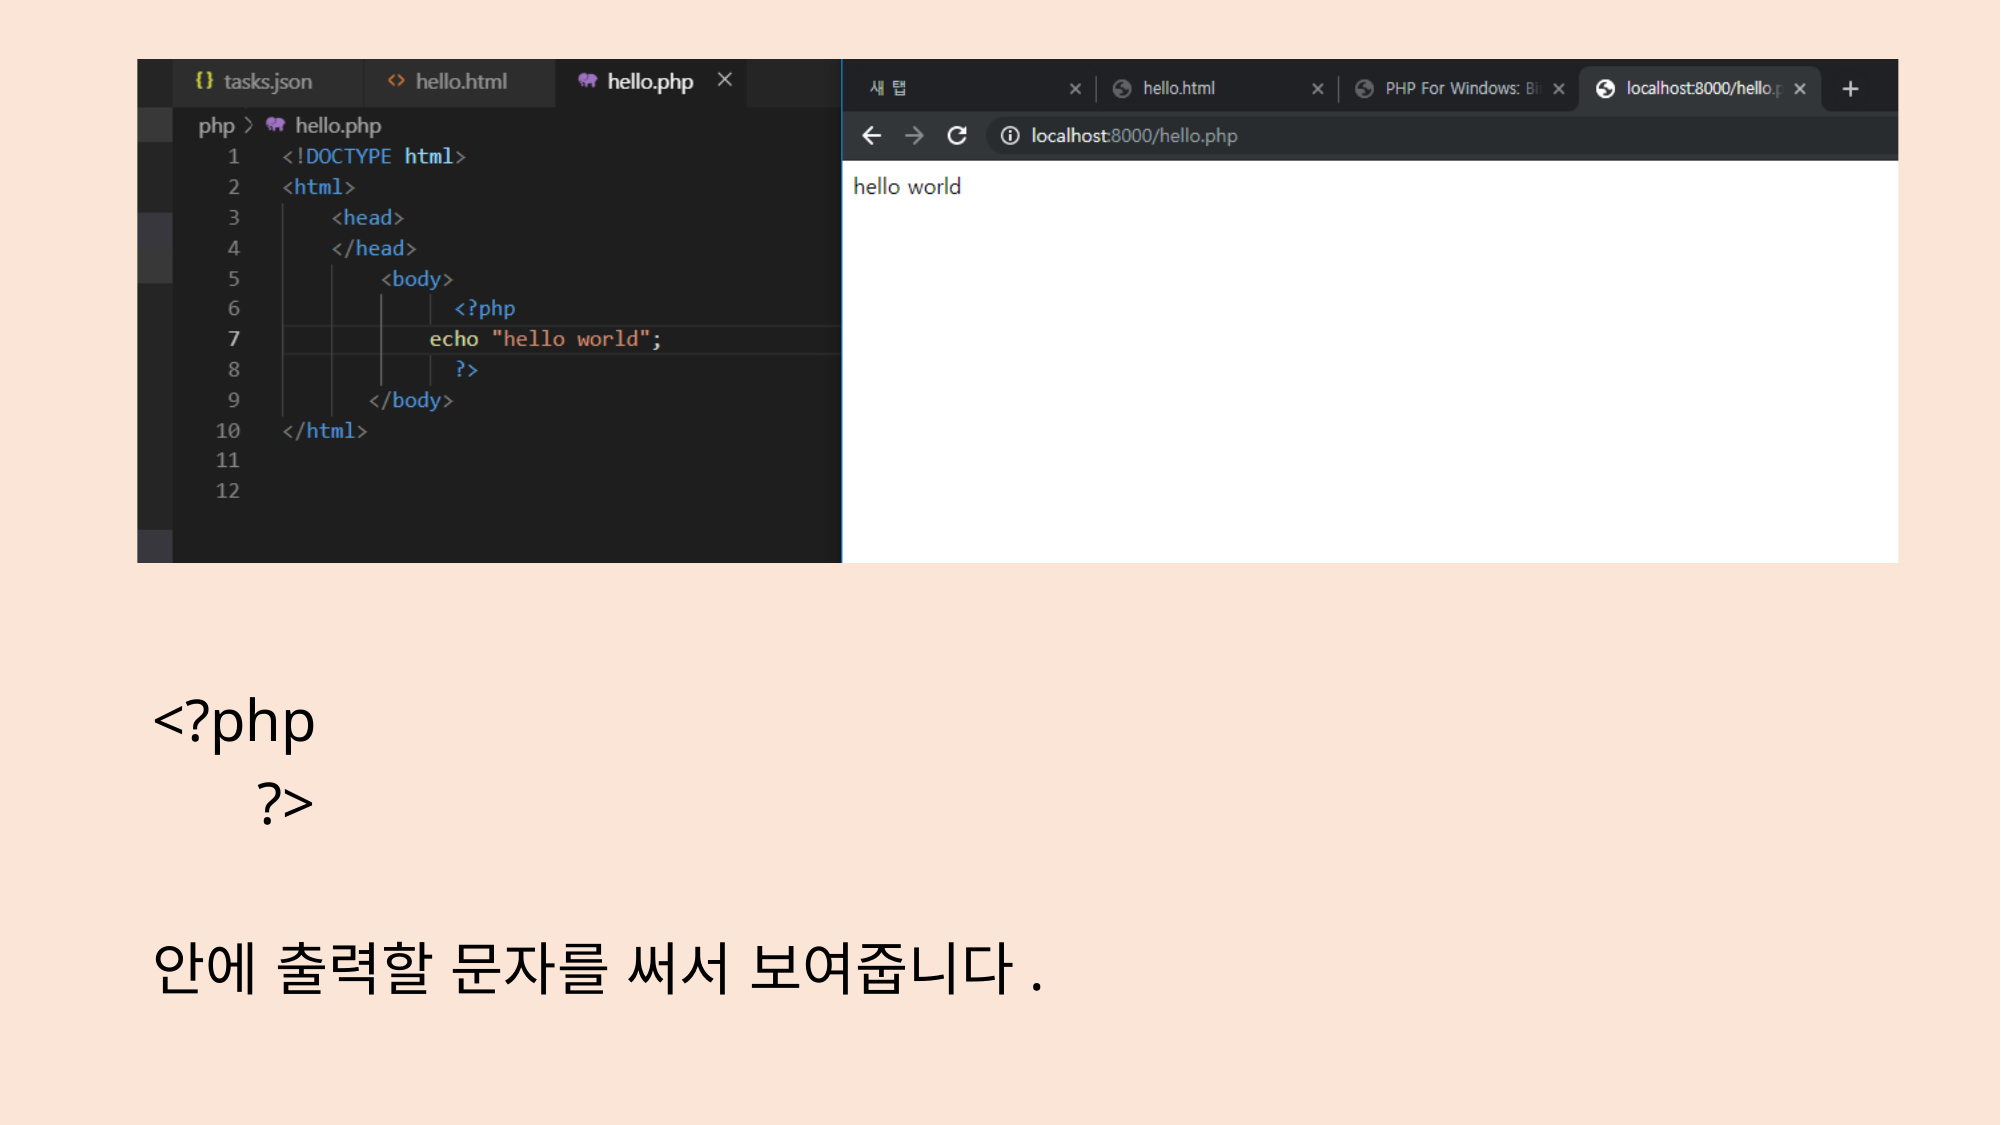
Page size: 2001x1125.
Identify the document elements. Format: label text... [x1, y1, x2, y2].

picture [137, 59, 1899, 563]
list <?php ?> 안에 출력할 문자를 써서 보여줍니다. [137, 684, 1863, 1014]
